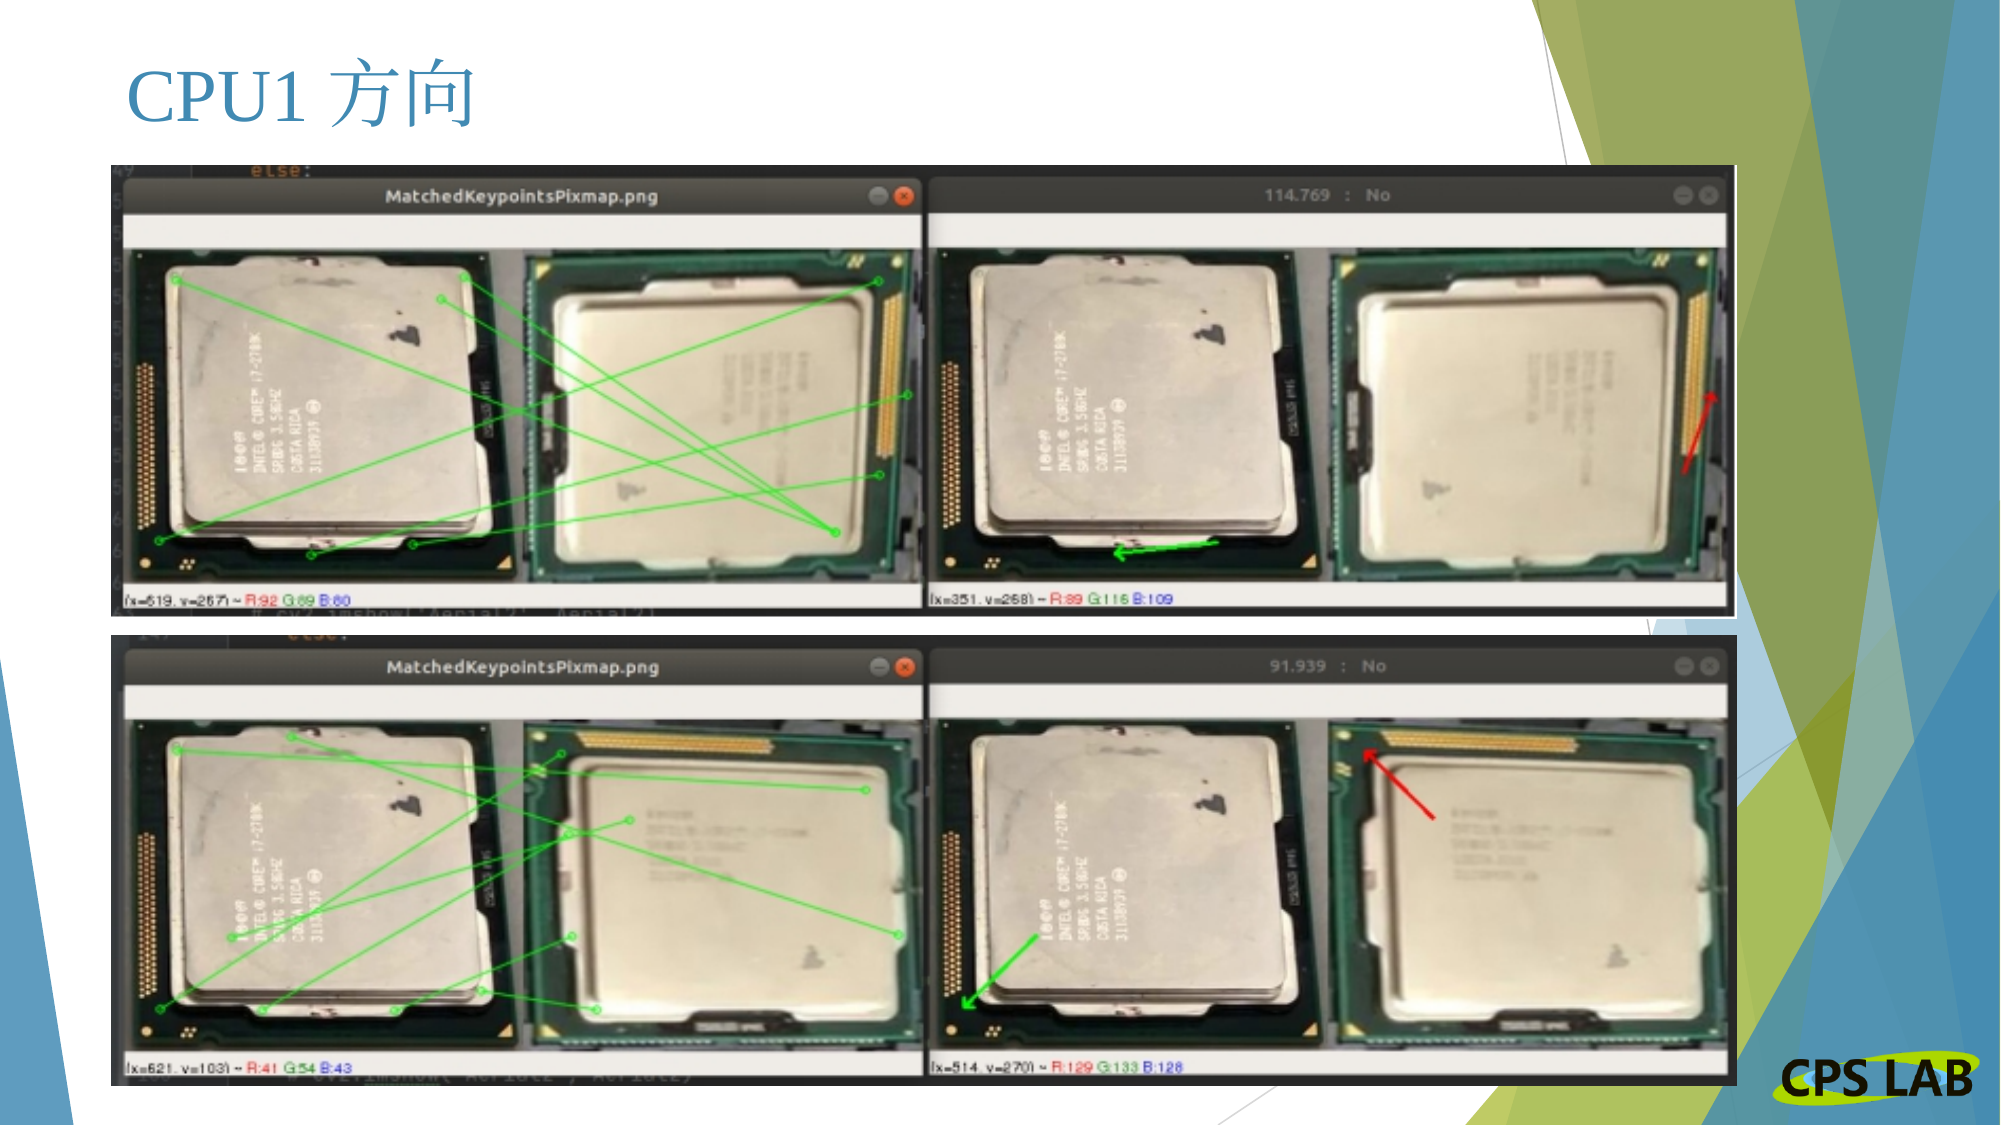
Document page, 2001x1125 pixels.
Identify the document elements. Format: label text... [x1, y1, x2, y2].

picture [1772, 1050, 1980, 1106]
picture [110, 635, 1737, 1086]
title CPU1方向 [111, 38, 1773, 166]
picture [110, 165, 1737, 619]
